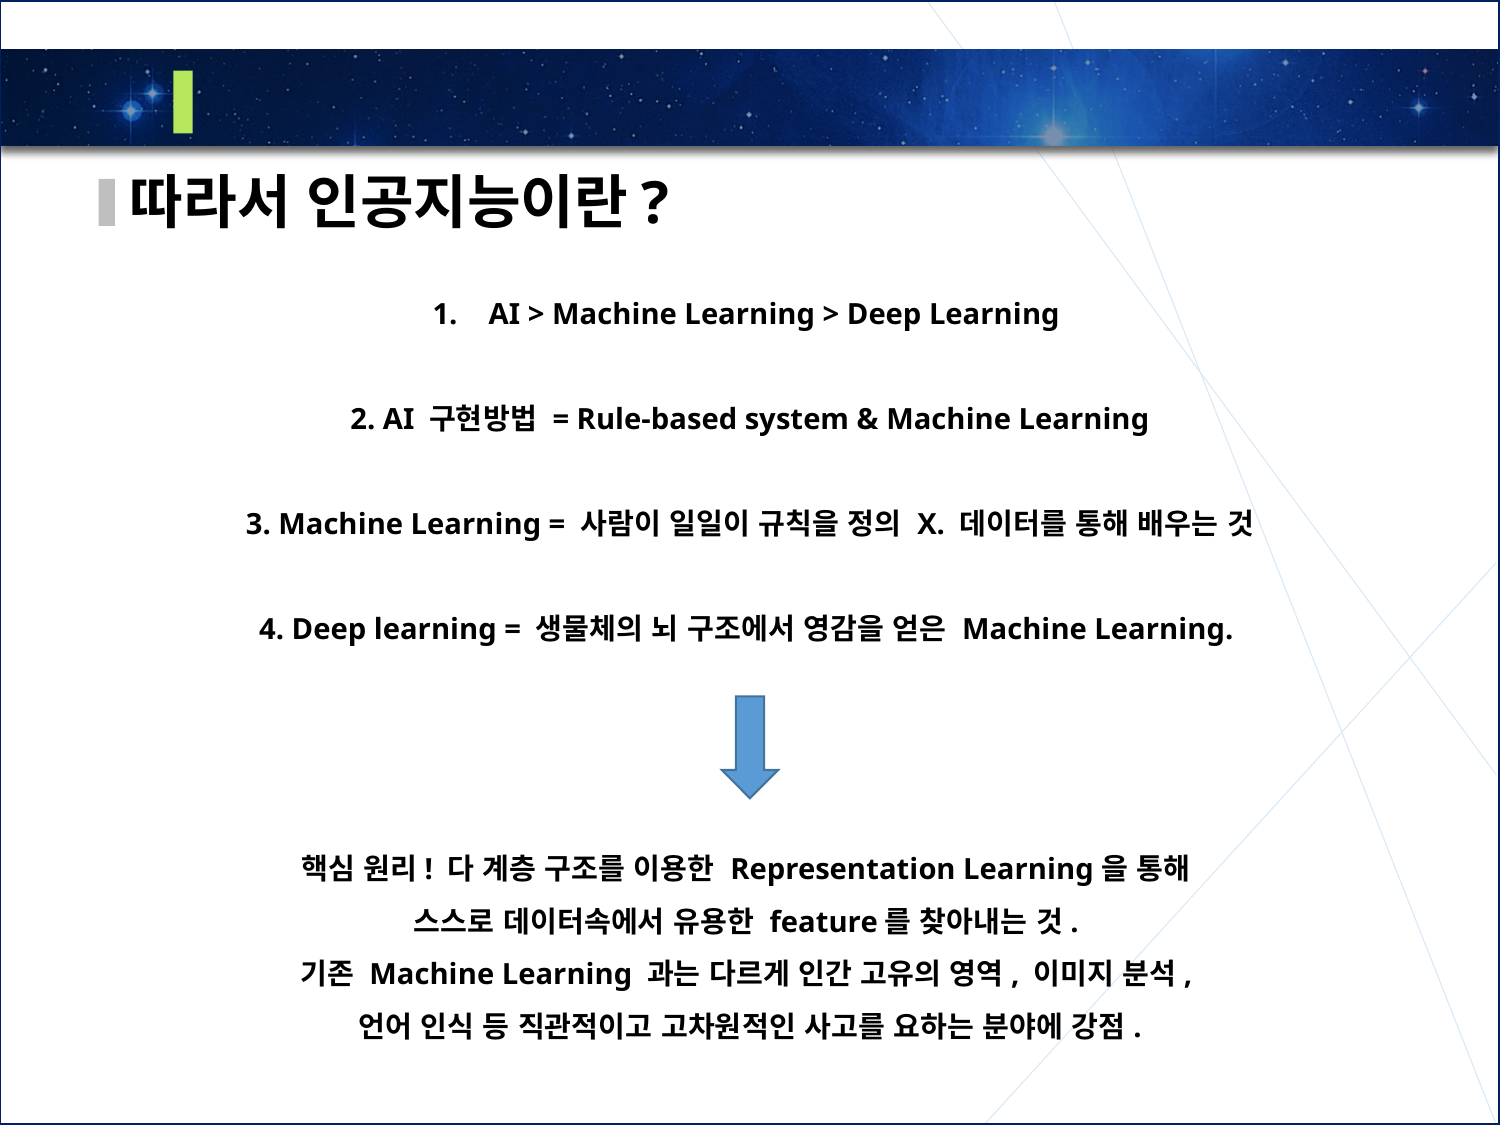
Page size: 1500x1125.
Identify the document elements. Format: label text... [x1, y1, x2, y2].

text_box [98, 178, 115, 227]
picture [1, 49, 1498, 146]
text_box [235, 696, 1265, 1089]
text_box 따라서 인공지능이란? [115, 157, 1291, 243]
text_box AI > Machine Learning > Deep Learning 2. AI 구현방법 = Rule-based system & Machine Learning 3. Machine Learning = 사람이 일일이 규칙을 정의 X. 데이터를 통해 배우는 것 4. Deep learning = 생물체의 뇌 구조에서 영감을 얻은 Machine Learning. [119, 270, 1381, 793]
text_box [75, 51, 875, 148]
